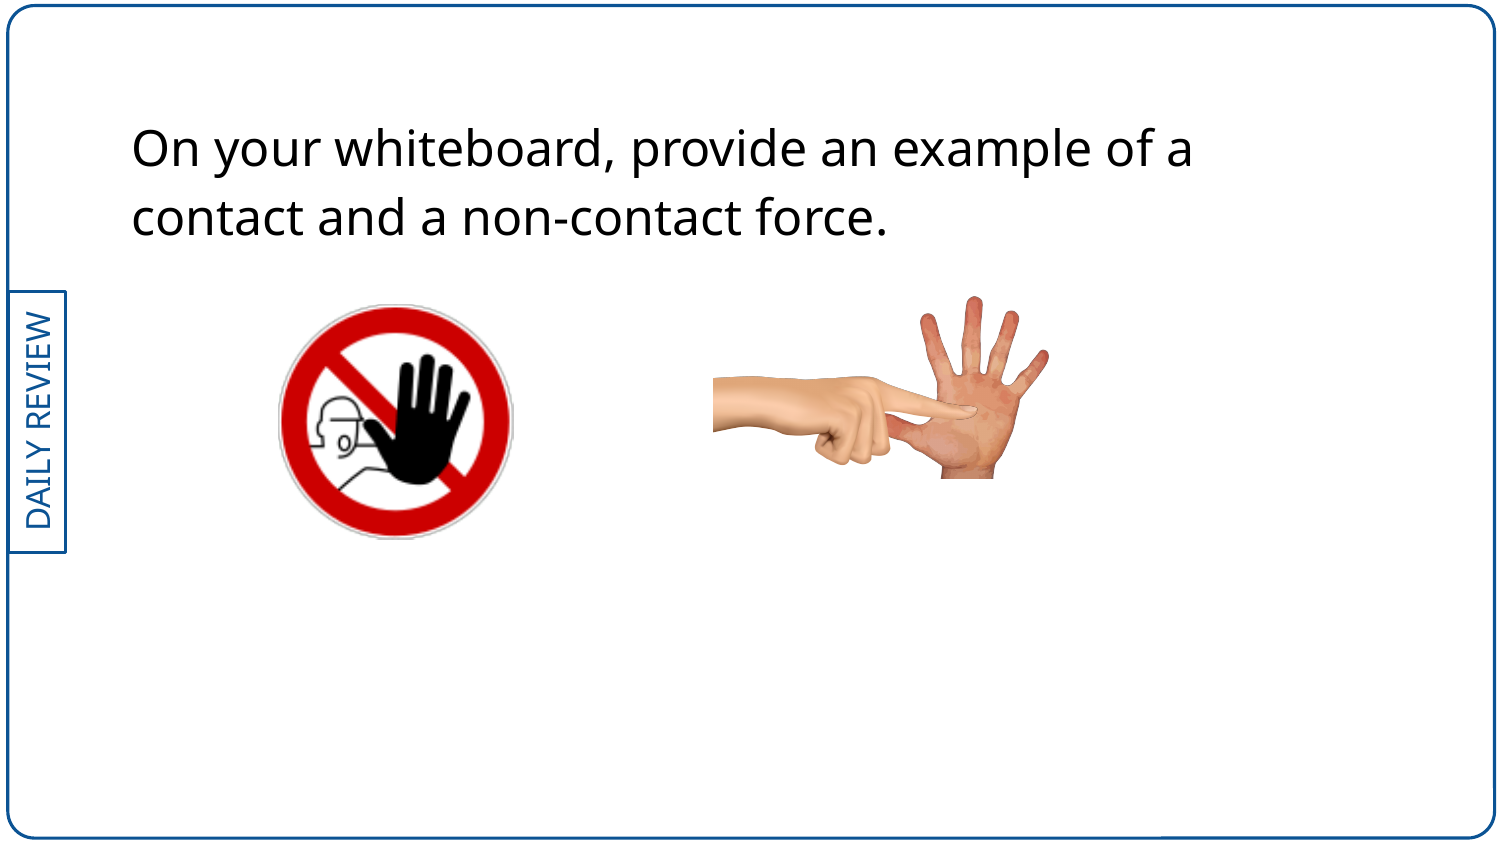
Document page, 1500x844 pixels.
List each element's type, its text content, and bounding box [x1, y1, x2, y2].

picture [277, 303, 514, 540]
picture [713, 296, 1049, 479]
list On your whiteboard, provide an example of a contact and a non-contact force. [116, 92, 1395, 765]
